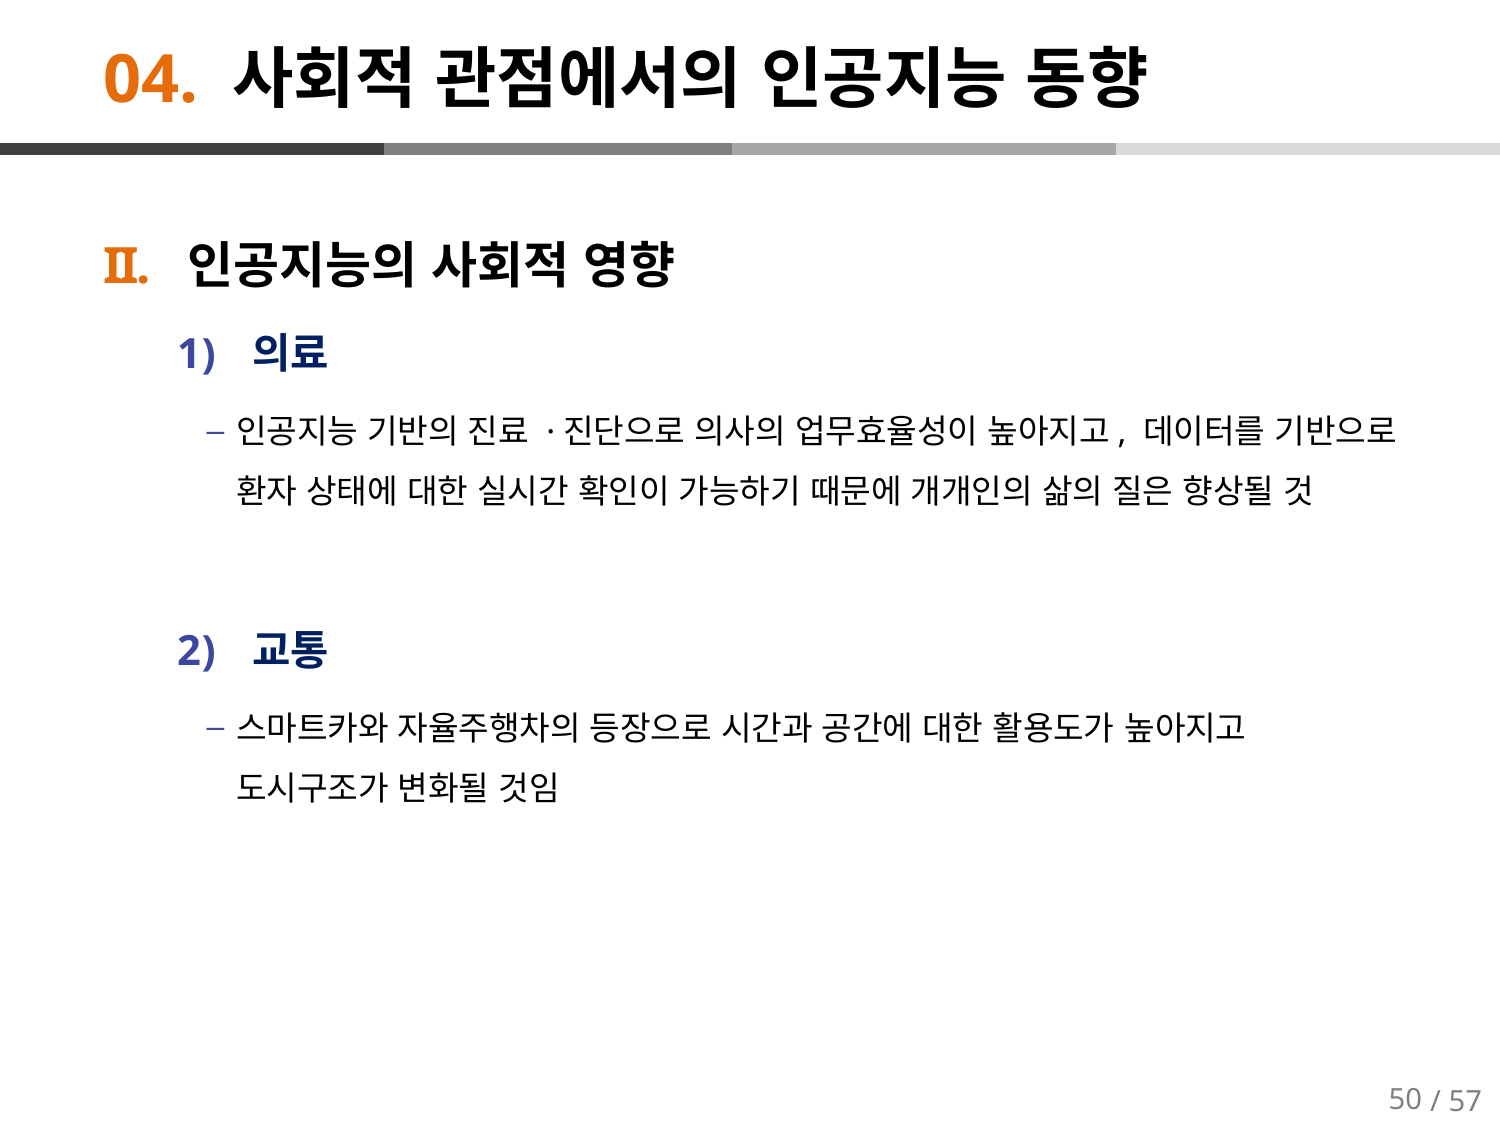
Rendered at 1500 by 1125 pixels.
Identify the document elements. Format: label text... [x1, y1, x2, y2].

title 04. 사회적 관점에서의 인공지능 동향 [88, 30, 1400, 121]
list 인공지능의 사회적 영향 의료 인공지능 기반의 진료 ·진단으로 의사의 업무효율성이 높아지고, 데이터를 기반으로 환자 상태에 대한 실시간 확인이 가능하기 때문에 개개인의 삶의 질은 향상될 것 교통 스마트카와 자율주행차의 등장으로 시간과 공간에 대한 활용도가 높아지고 도시구조가 변화될 것임 [88, 196, 1424, 1095]
